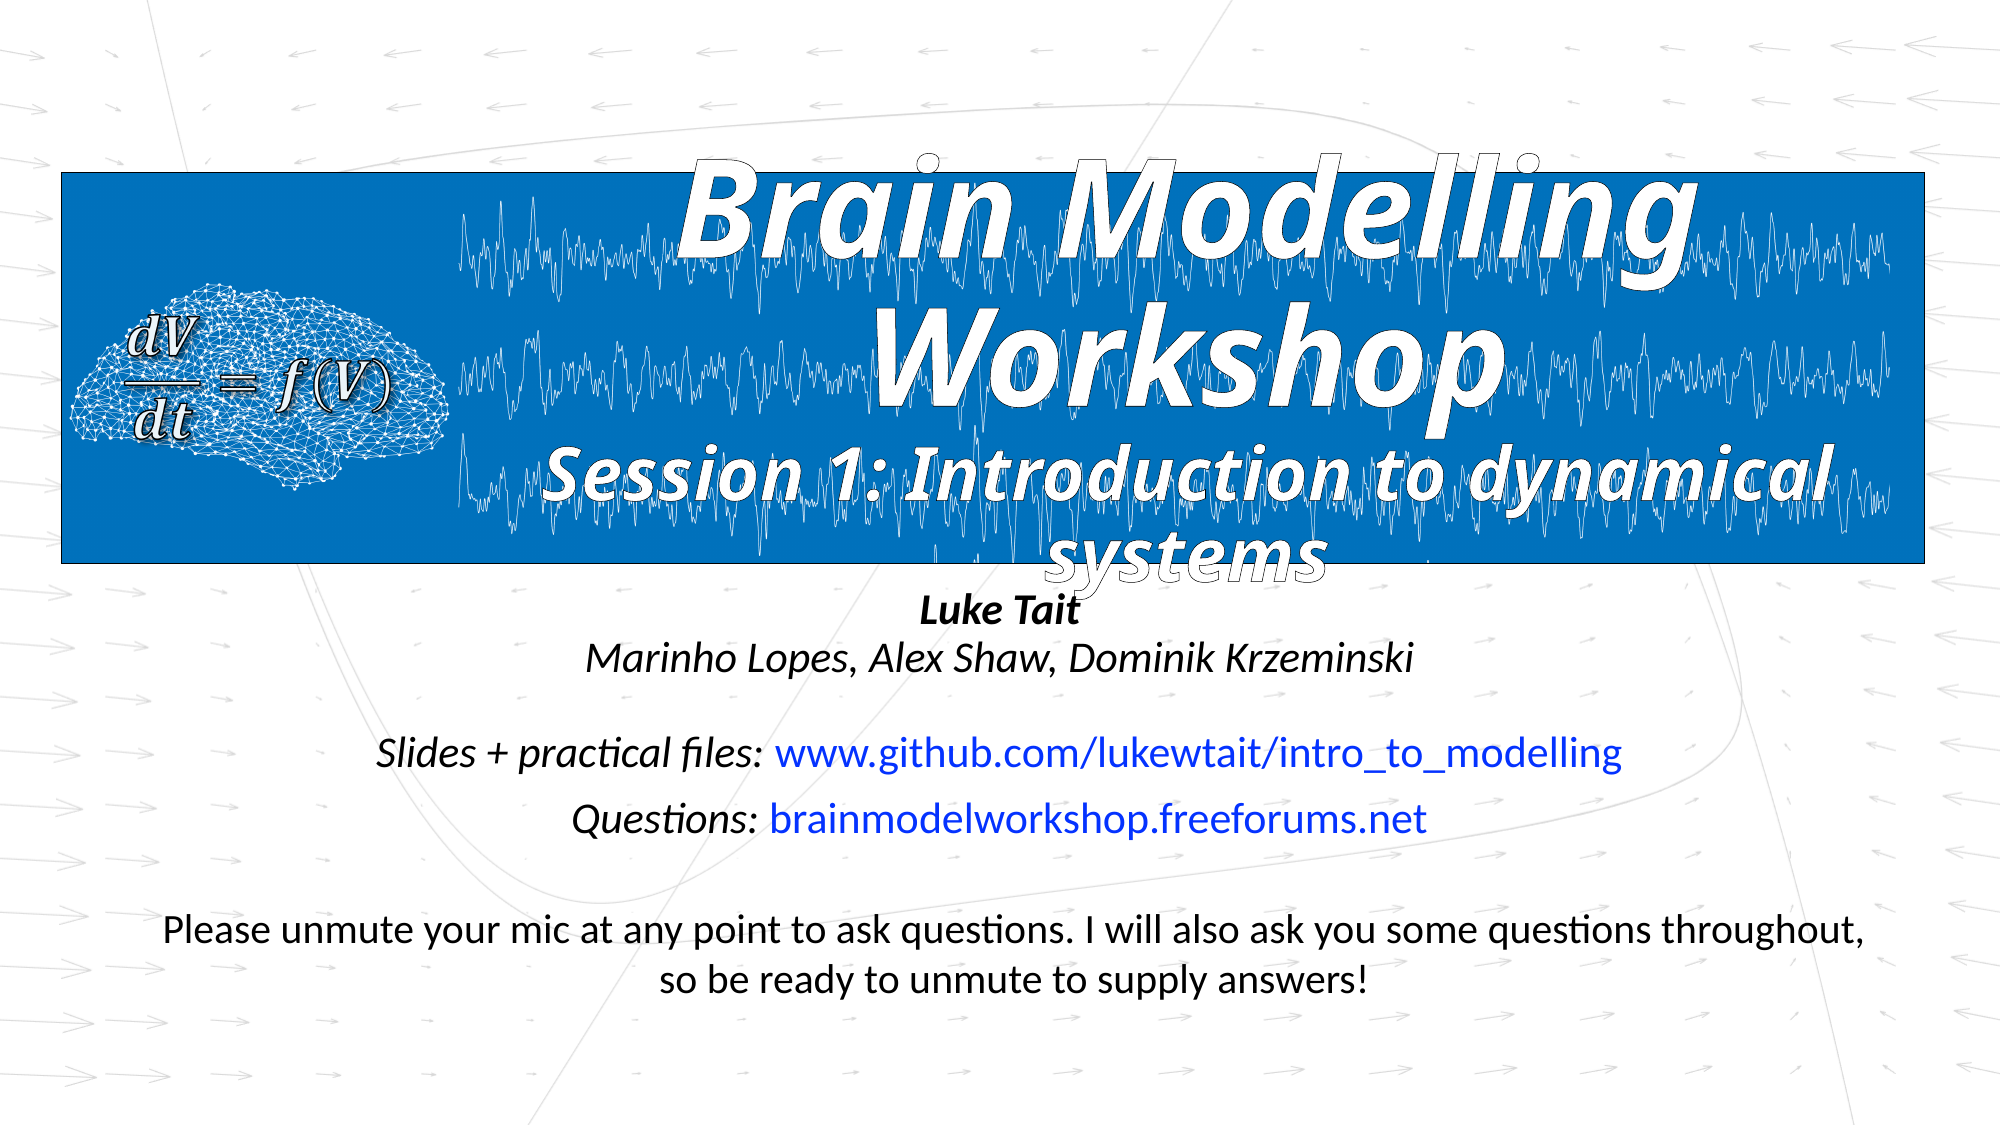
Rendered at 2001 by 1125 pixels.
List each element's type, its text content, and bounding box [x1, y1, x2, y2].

subtitle Luke Tait Marinho Lopes, Alex Shaw, Dominik Krzeminski Slides + practical files: www.github.com/lukewtait/intro_to_modelling Questions: brainmodelworkshop.freeforums.net [249, 579, 1750, 852]
text_box Please unmute your mic at any point to ask questions. I will also ask you some questions throughout, so be ready to unmute to supply answers! [145, 894, 1884, 1009]
picture [61, 172, 1925, 564]
